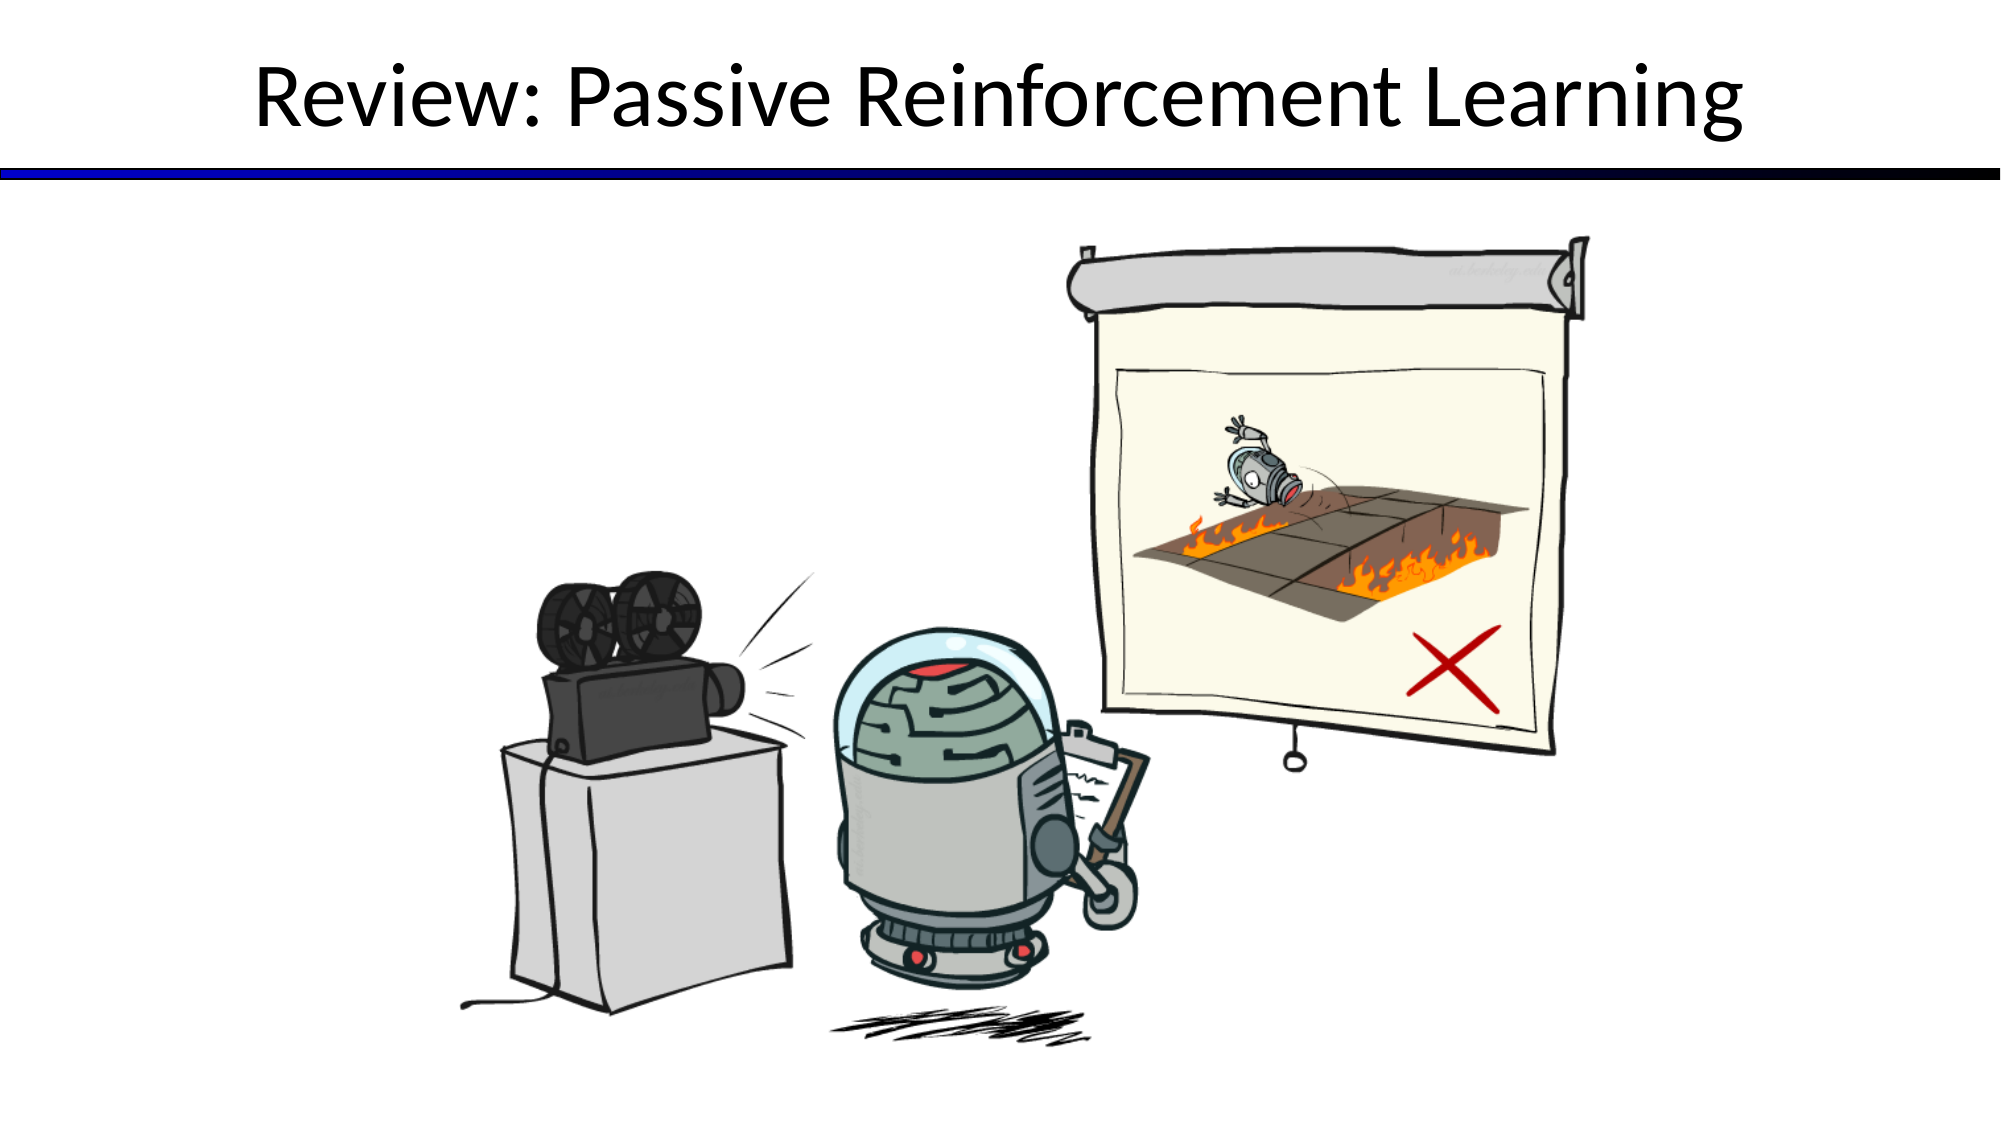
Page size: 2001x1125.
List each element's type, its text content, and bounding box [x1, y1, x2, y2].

picture [424, 189, 1601, 1063]
title Review: Passive Reinforcement Learning [0, 0, 2000, 184]
